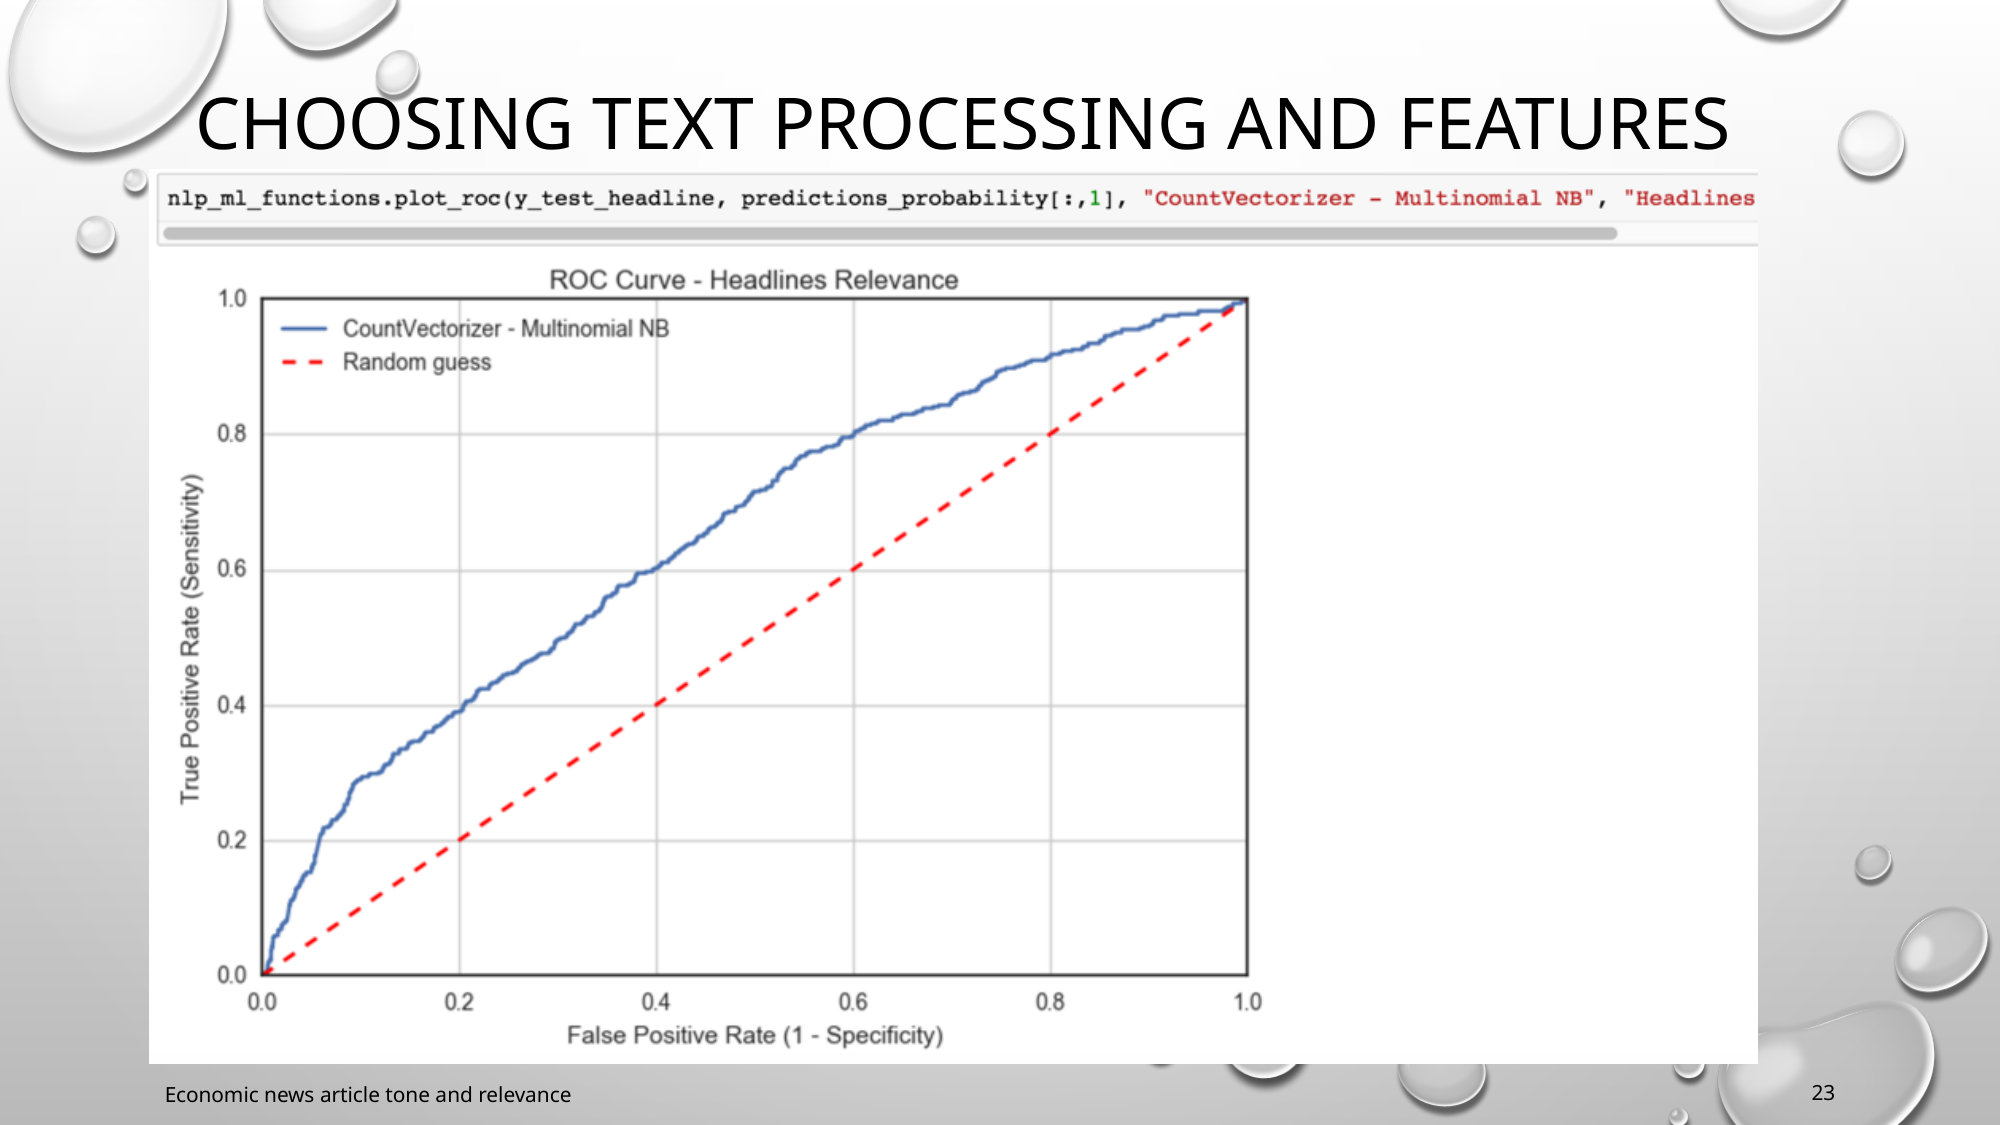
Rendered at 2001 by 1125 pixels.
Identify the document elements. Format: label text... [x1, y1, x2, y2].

picture [0, 0, 2000, 1125]
slide_number 23 [1724, 1063, 1851, 1124]
footer Economic news article tone and relevance [149, 1072, 1245, 1124]
title CHOOSING TEXT PROCESSING and features [180, 47, 1830, 206]
